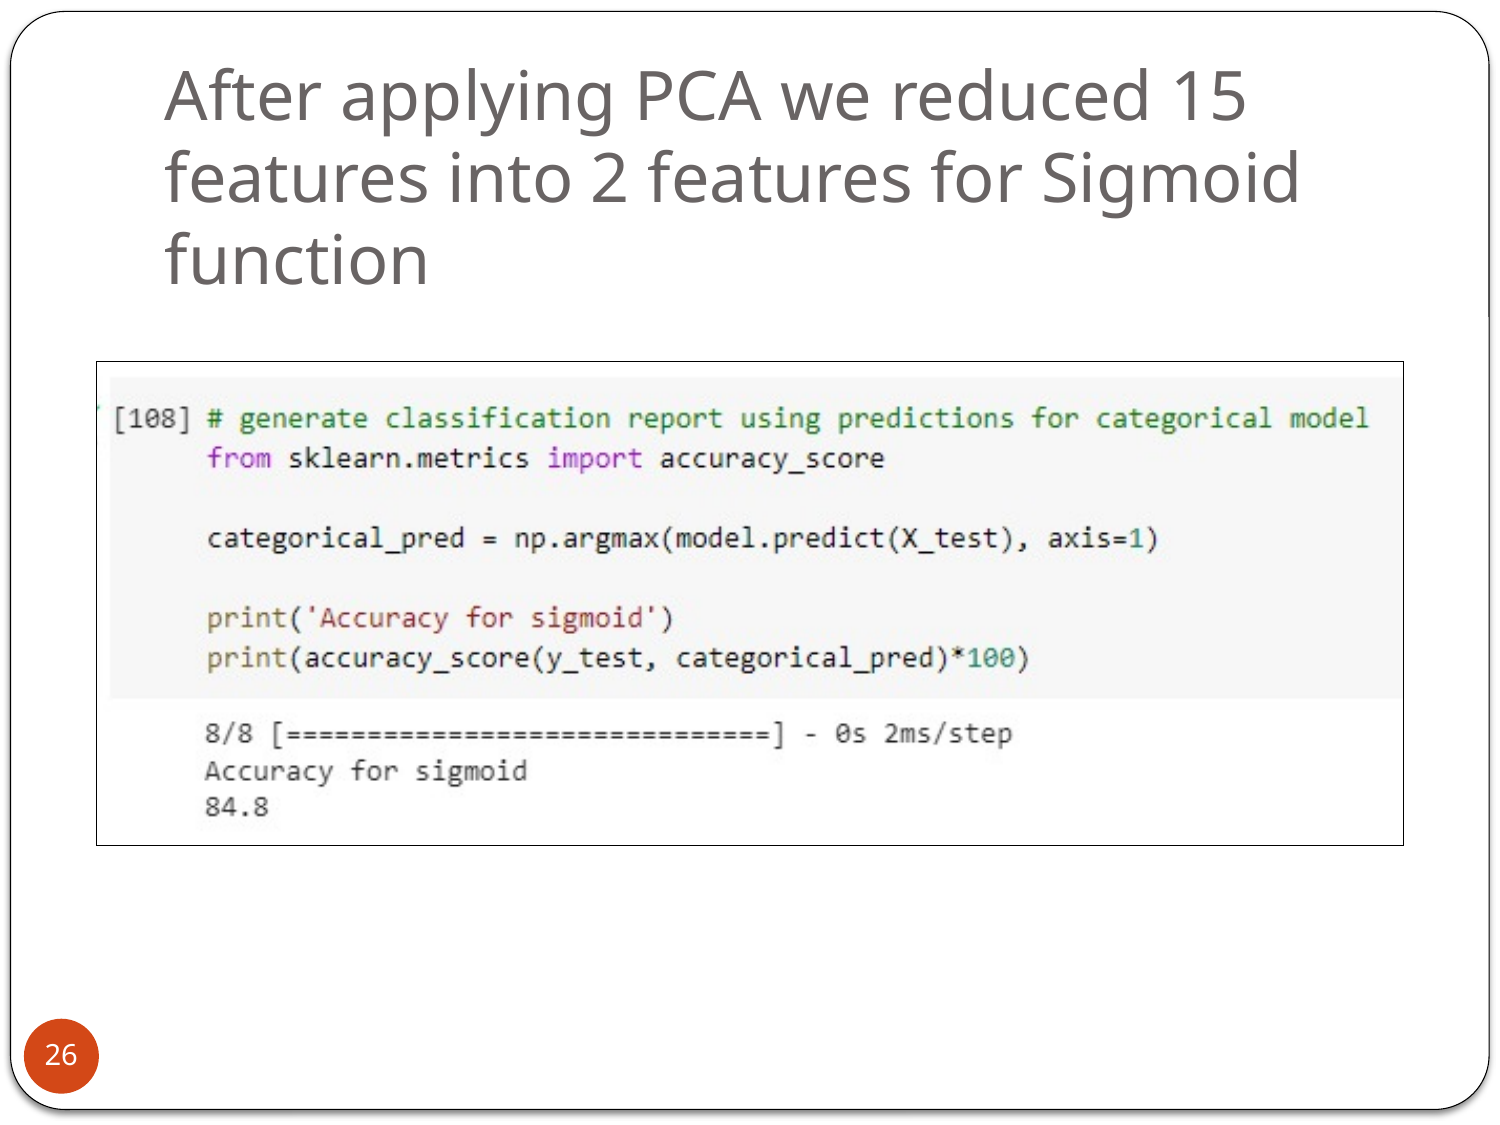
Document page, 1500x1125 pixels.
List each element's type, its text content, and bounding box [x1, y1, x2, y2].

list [96, 361, 1404, 847]
title After applying PCA we reduced 15 features into 2 features for Sigmoid function [150, 42, 1425, 313]
slide_number 26 [23, 1018, 99, 1094]
